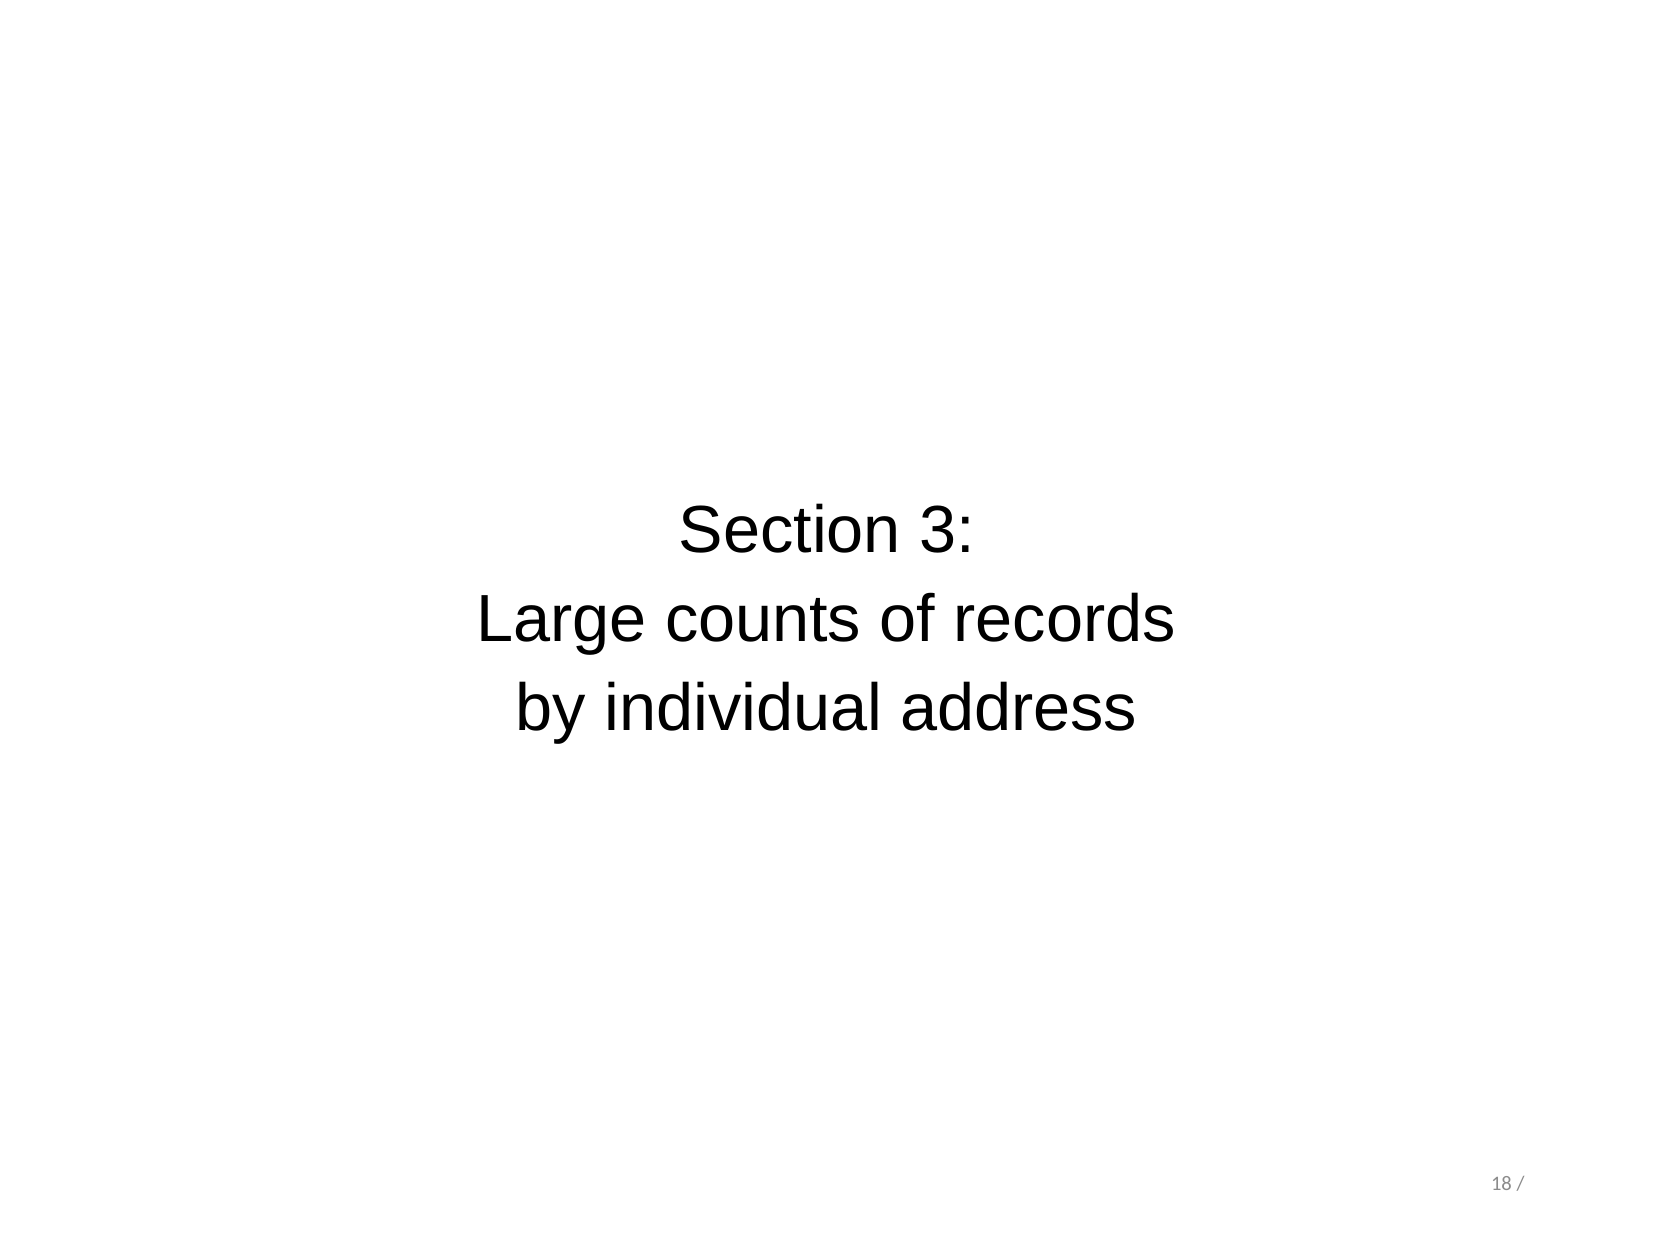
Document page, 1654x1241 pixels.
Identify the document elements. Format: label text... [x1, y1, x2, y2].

subtitle Section 3: Large counts of records by individual address [0, 0, 1654, 1241]
